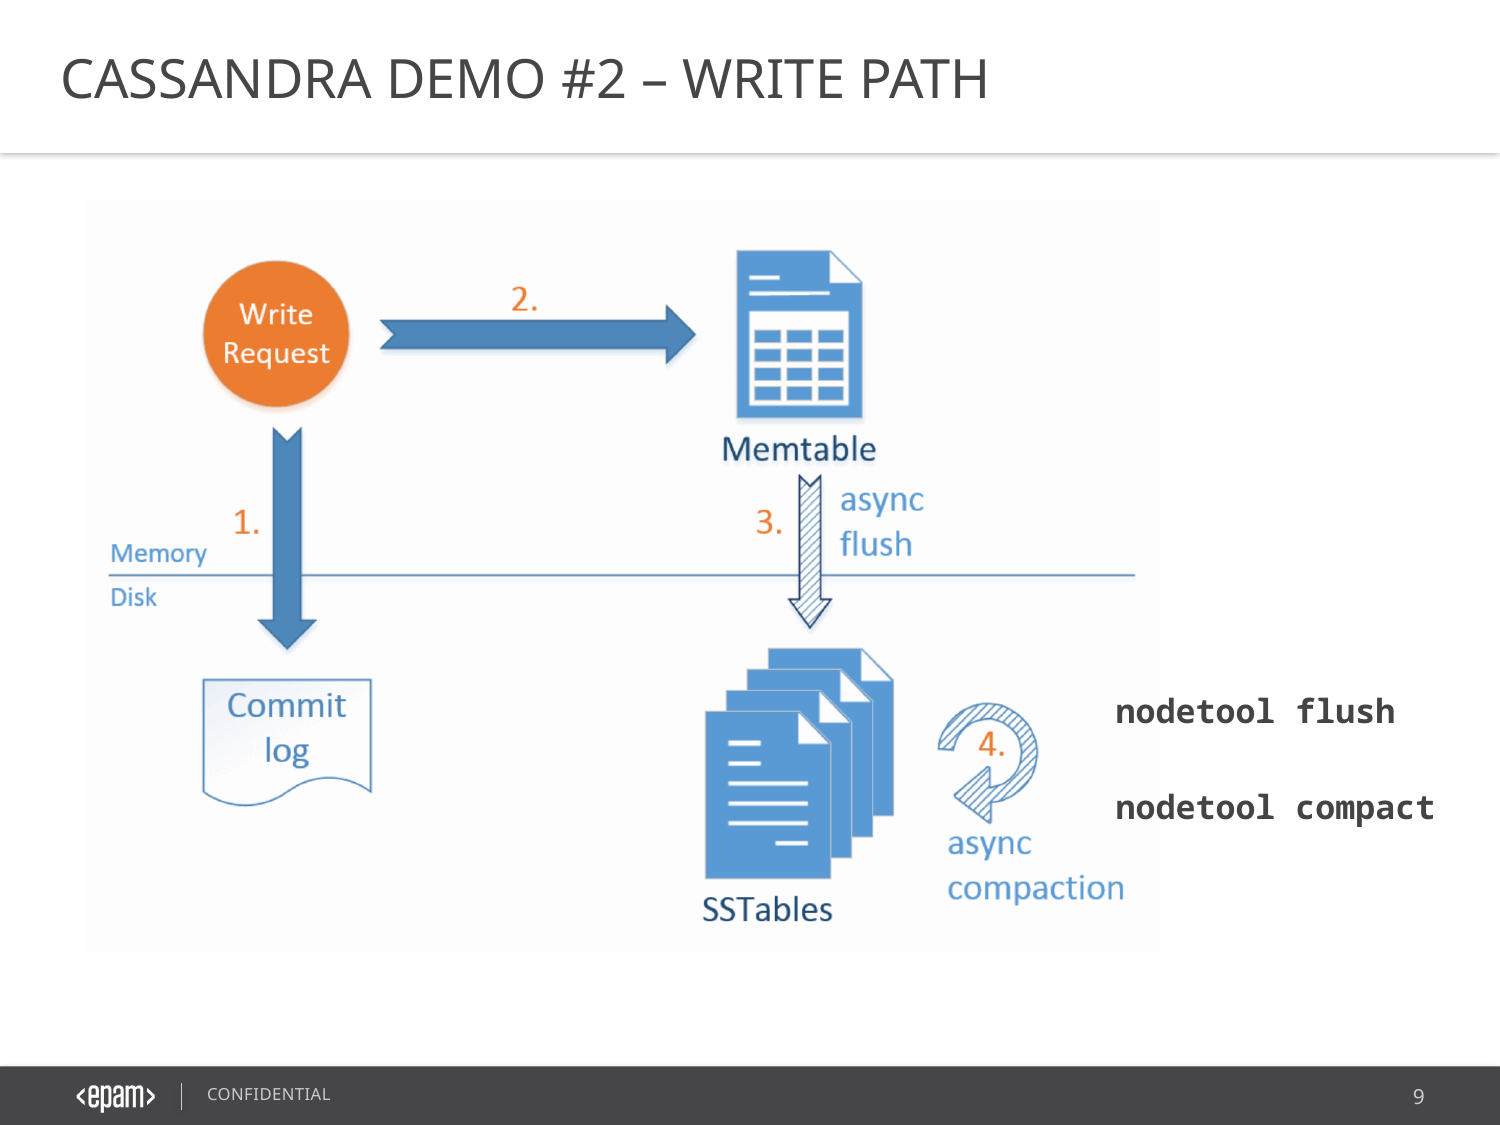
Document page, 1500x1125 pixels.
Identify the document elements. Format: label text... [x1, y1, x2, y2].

list CASSANDRA DEMO #2 – WRITE PATH [0, 0, 1500, 153]
picture [87, 199, 1163, 979]
picture [76, 1085, 155, 1113]
text_box nodetool flush nodetool compact [1166, 675, 1451, 834]
